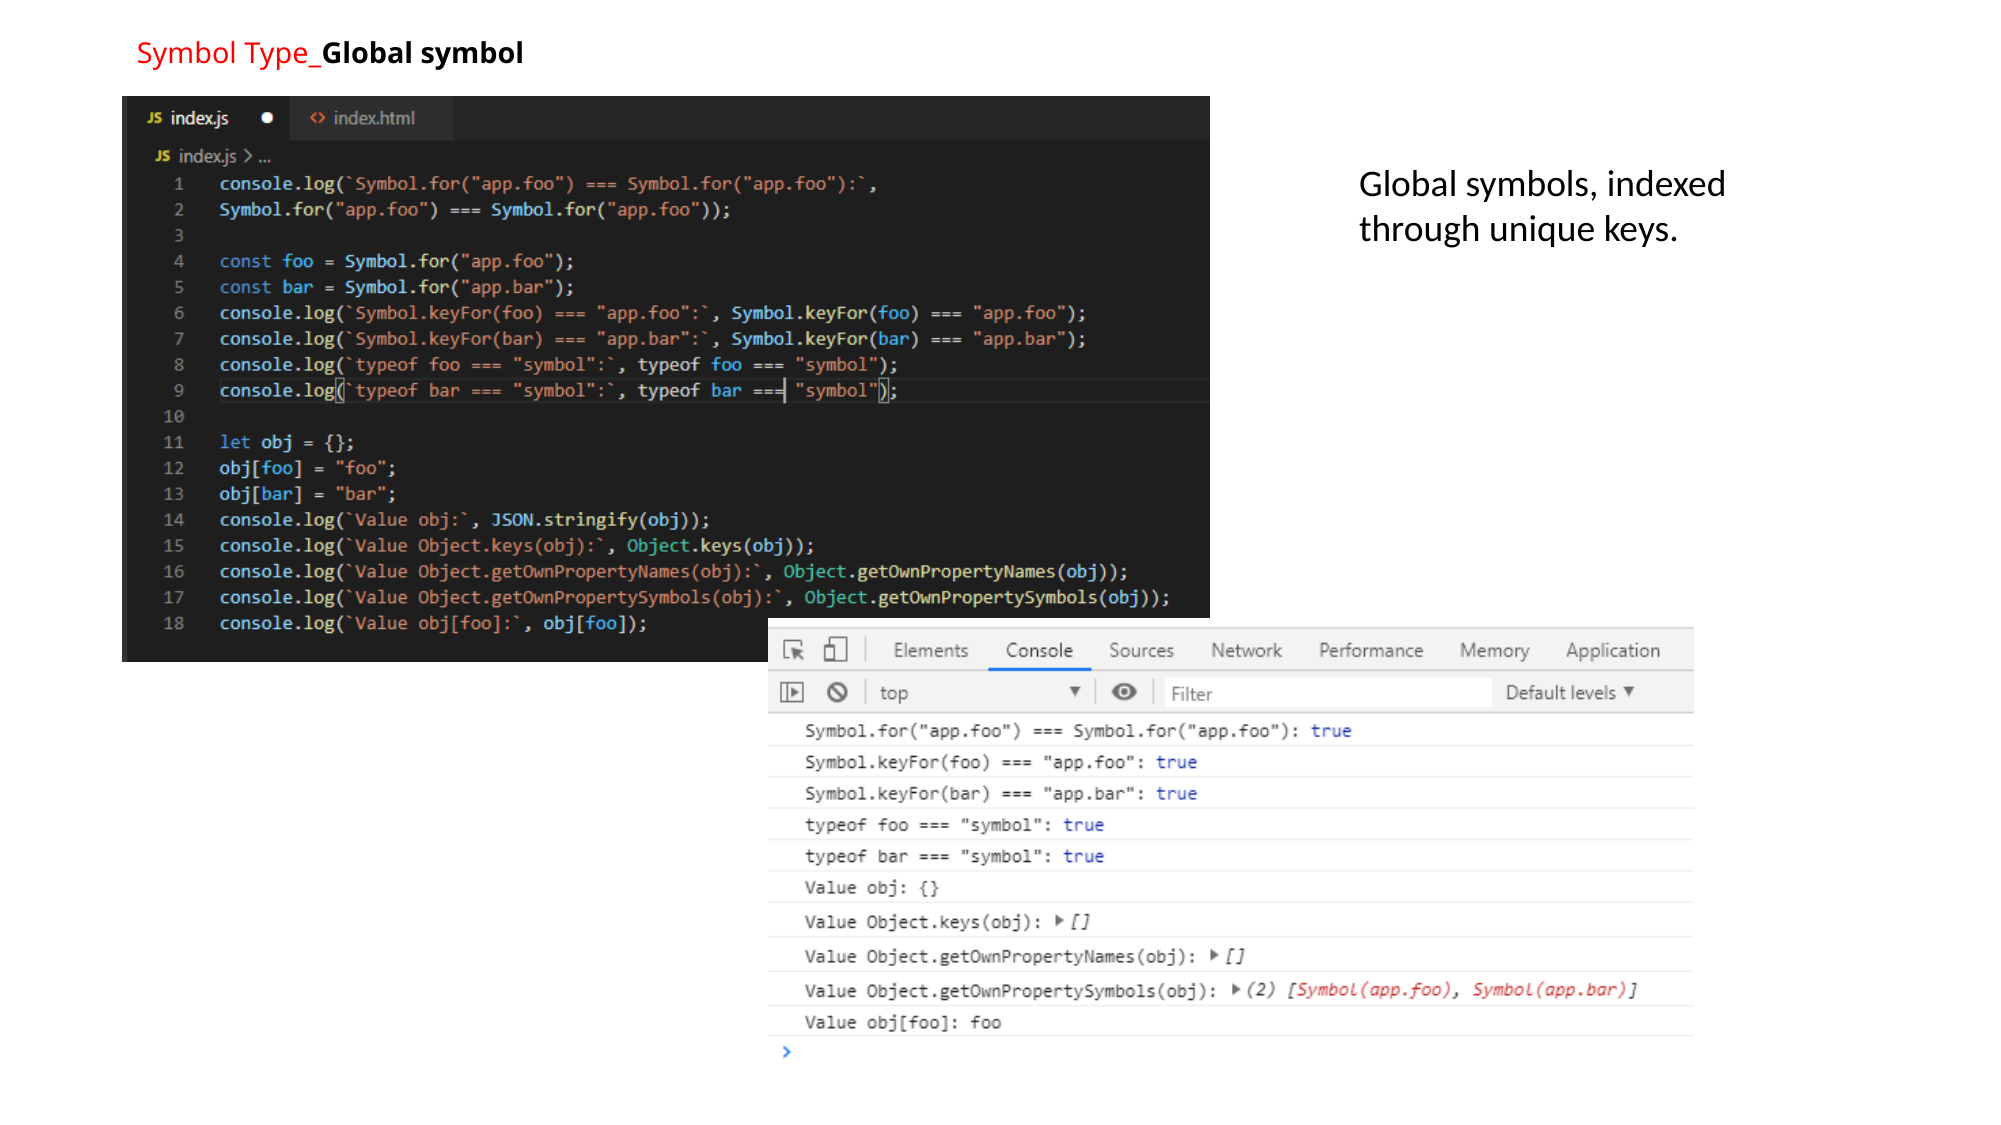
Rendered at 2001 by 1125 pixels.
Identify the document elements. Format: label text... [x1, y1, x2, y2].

picture [122, 96, 1694, 1082]
text_box Symbol Type_Global symbol [122, 31, 1848, 78]
text_box Global symbols, indexed through unique keys. [1344, 151, 1848, 257]
